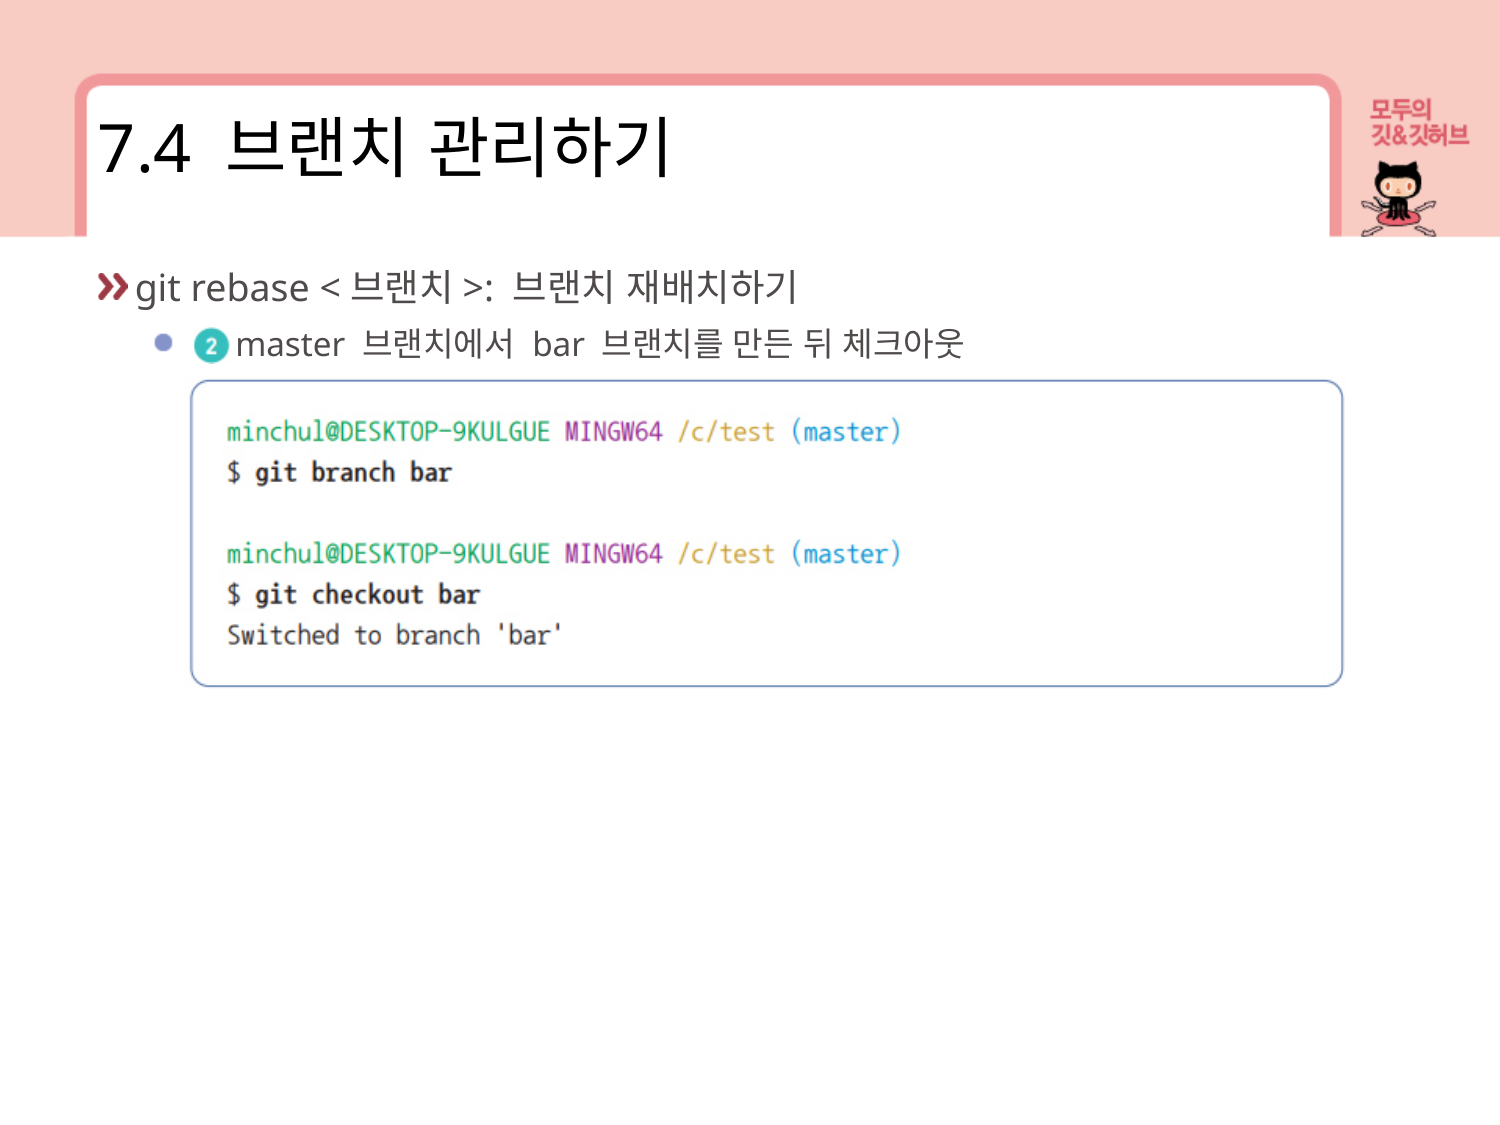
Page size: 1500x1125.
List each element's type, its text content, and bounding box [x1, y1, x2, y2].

text_box git rebase <브랜치>: 브랜치 재배치하기 master 브랜치에서 bar 브랜치를 만든 뒤 체크아웃 [82, 252, 1413, 1067]
text_box 7.4 브랜치 관리하기 [82, 61, 1413, 193]
picture [0, 0, 1500, 1125]
